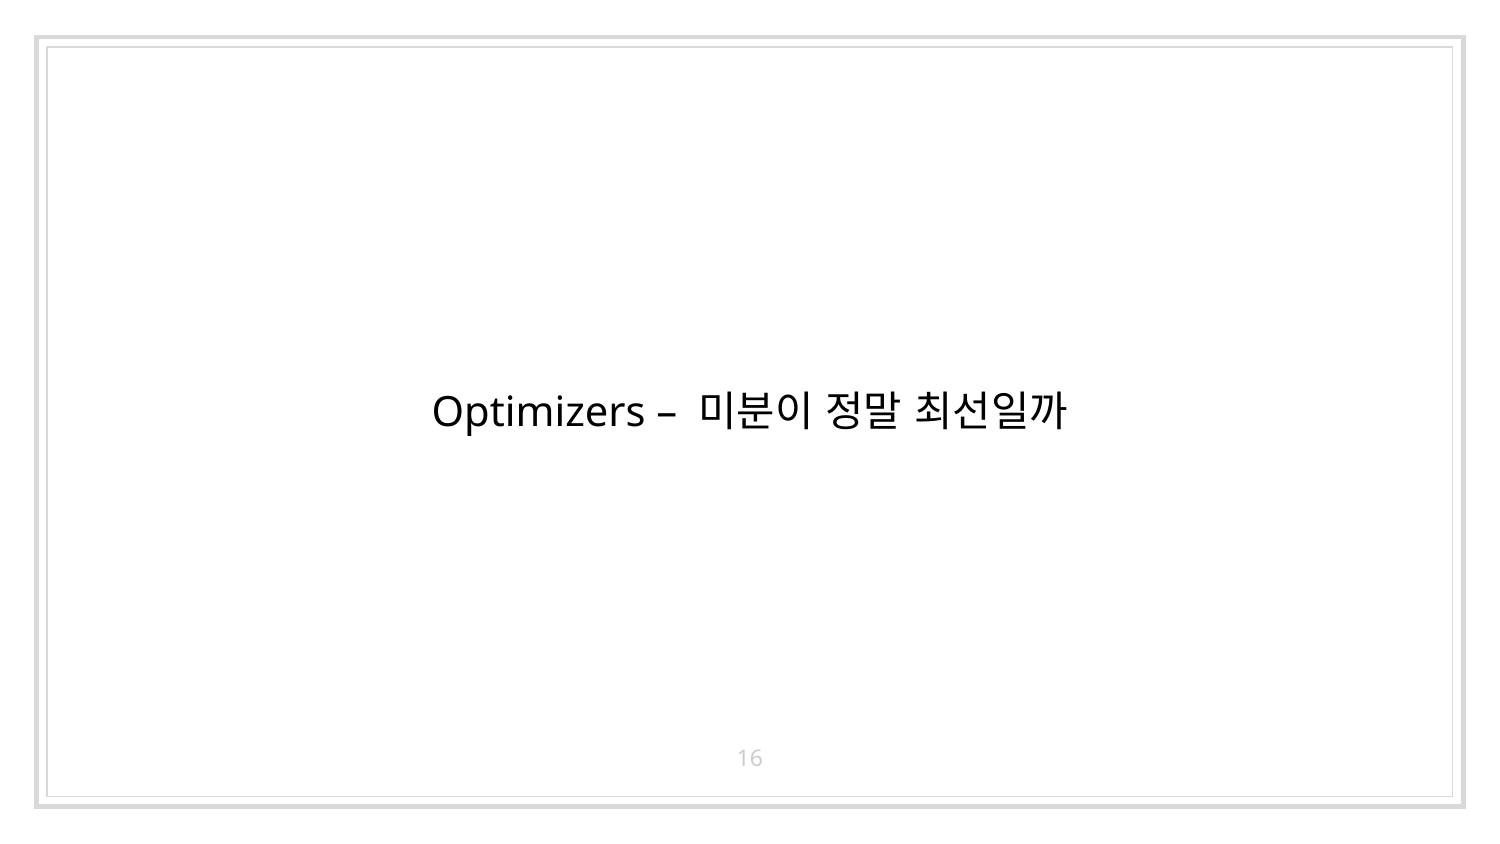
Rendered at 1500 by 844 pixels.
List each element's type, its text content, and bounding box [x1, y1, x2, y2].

title Optimizers – 미분이 정말 최선일까 [265, 259, 1235, 450]
slide_number 16 [705, 725, 795, 790]
